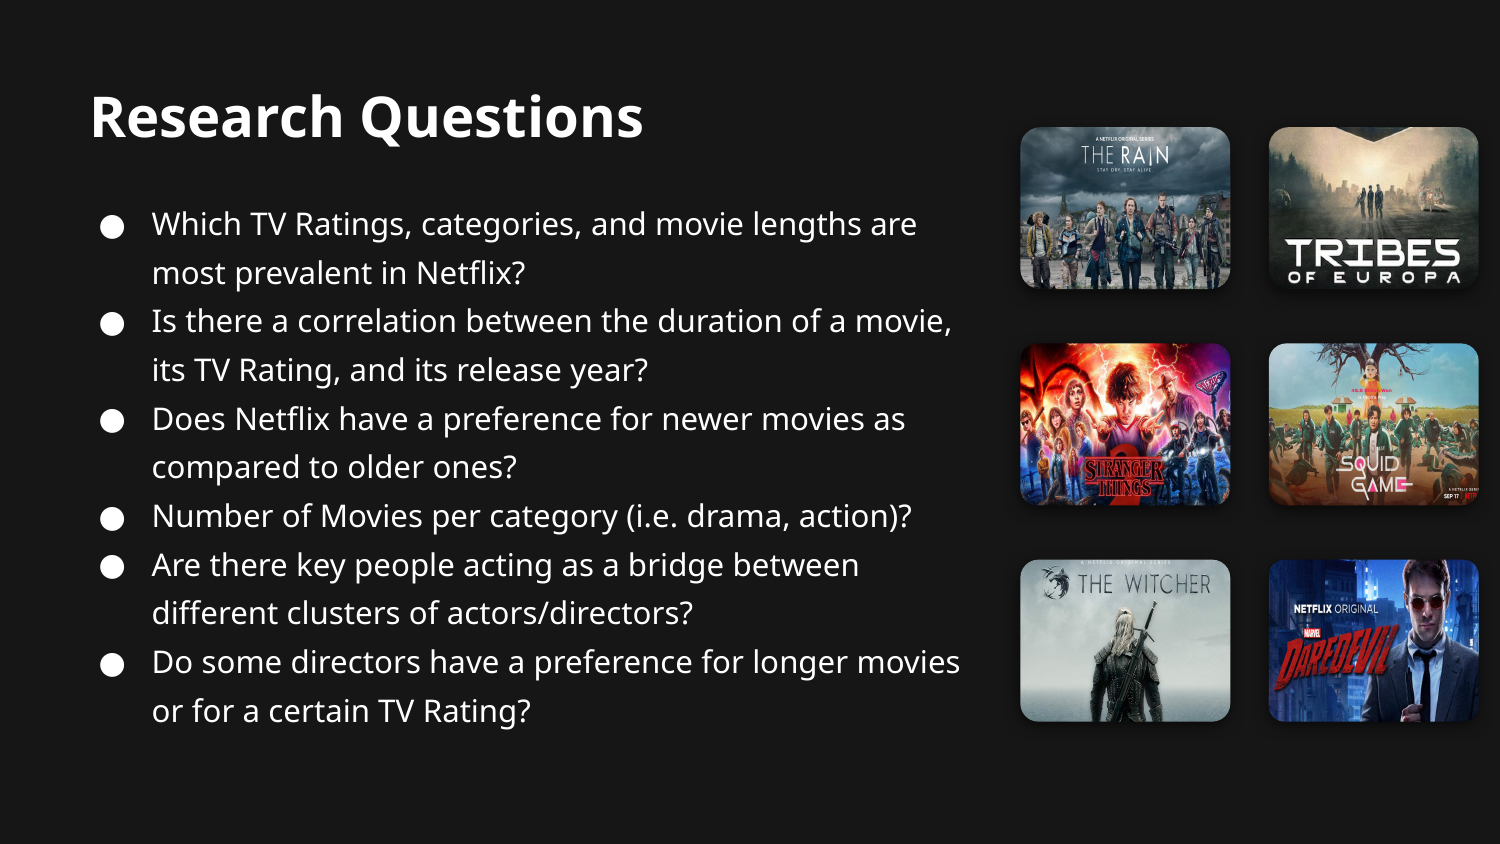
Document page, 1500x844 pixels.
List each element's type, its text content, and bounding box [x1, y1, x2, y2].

text_box Research Questions [78, 75, 750, 154]
picture [1020, 126, 1231, 290]
picture [1268, 343, 1479, 506]
picture [1268, 559, 1479, 722]
picture [1020, 343, 1231, 506]
text_box Which TV Ratings, categories, and movie lengths are most prevalent in Netflix? Is there a correlation between the duration of a movie, its TV Rating, and its release year? Does Netflix have a preference for newer movies as compared to older ones? Number of Movies per category (i.e. drama, action)? Are there key people acting as a bridge between different clusters of actors/directors? Do some directors have a preference for longer movies or for a certain TV Rating? [65, 187, 992, 734]
picture [1020, 559, 1231, 722]
picture [1268, 126, 1479, 290]
